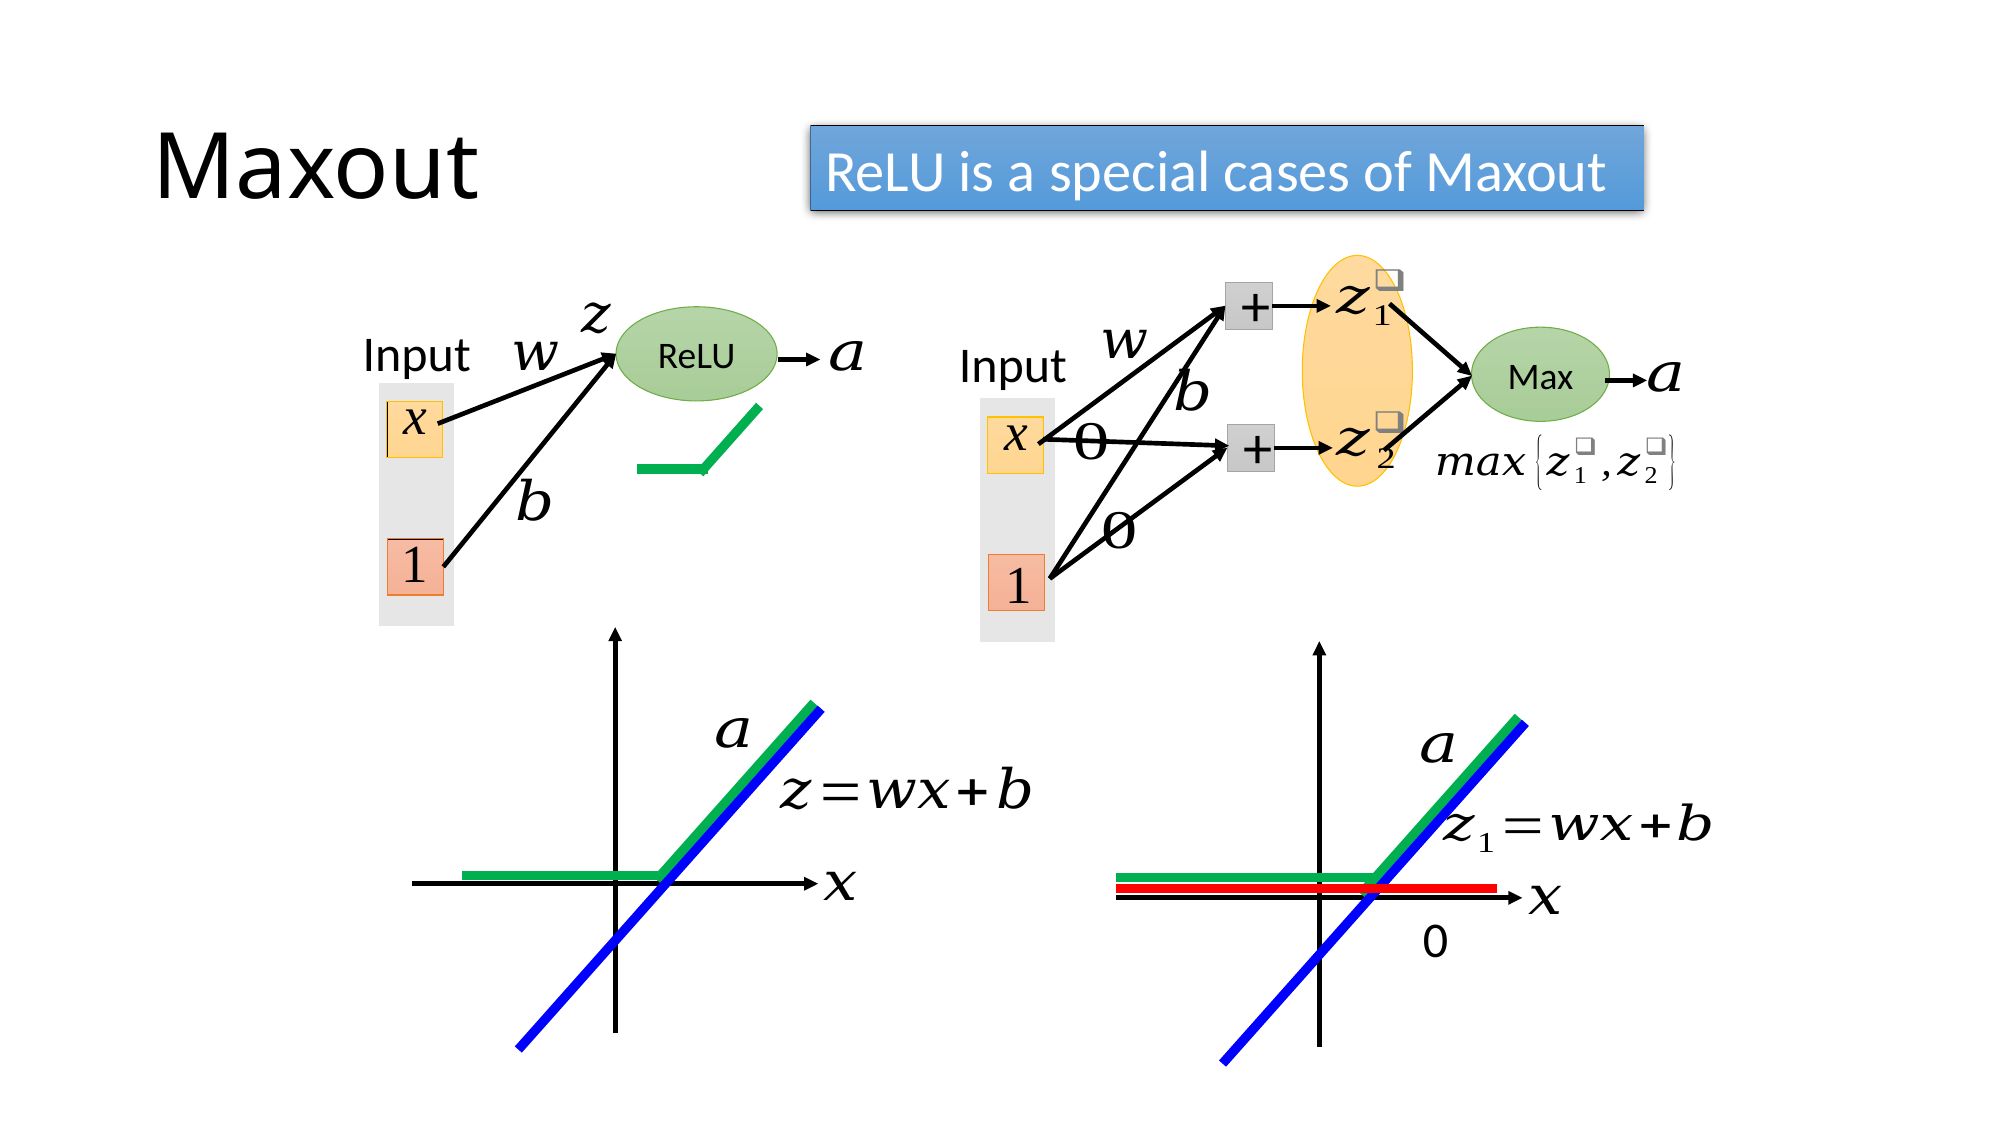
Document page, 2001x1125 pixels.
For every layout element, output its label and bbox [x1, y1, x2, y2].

text_box [412, 702, 822, 1050]
title [137, 59, 1863, 278]
text_box [810, 125, 1644, 211]
text_box [323, 285, 869, 626]
text_box [919, 255, 1688, 642]
text_box [1116, 716, 1526, 1064]
